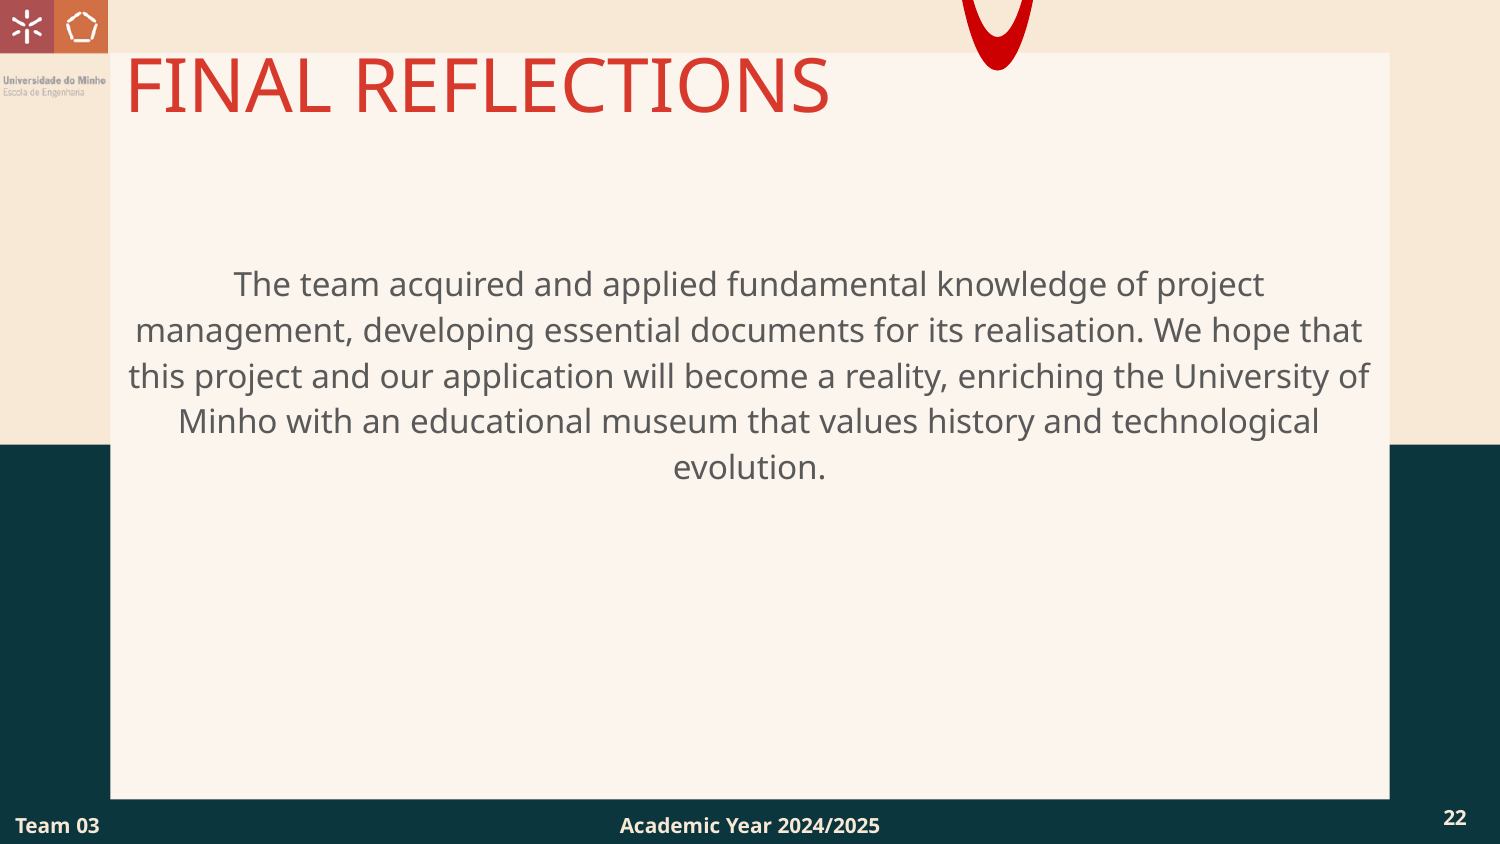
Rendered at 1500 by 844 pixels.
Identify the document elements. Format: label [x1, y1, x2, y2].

text_box [0, 0, 1500, 844]
picture [0, 0, 109, 98]
